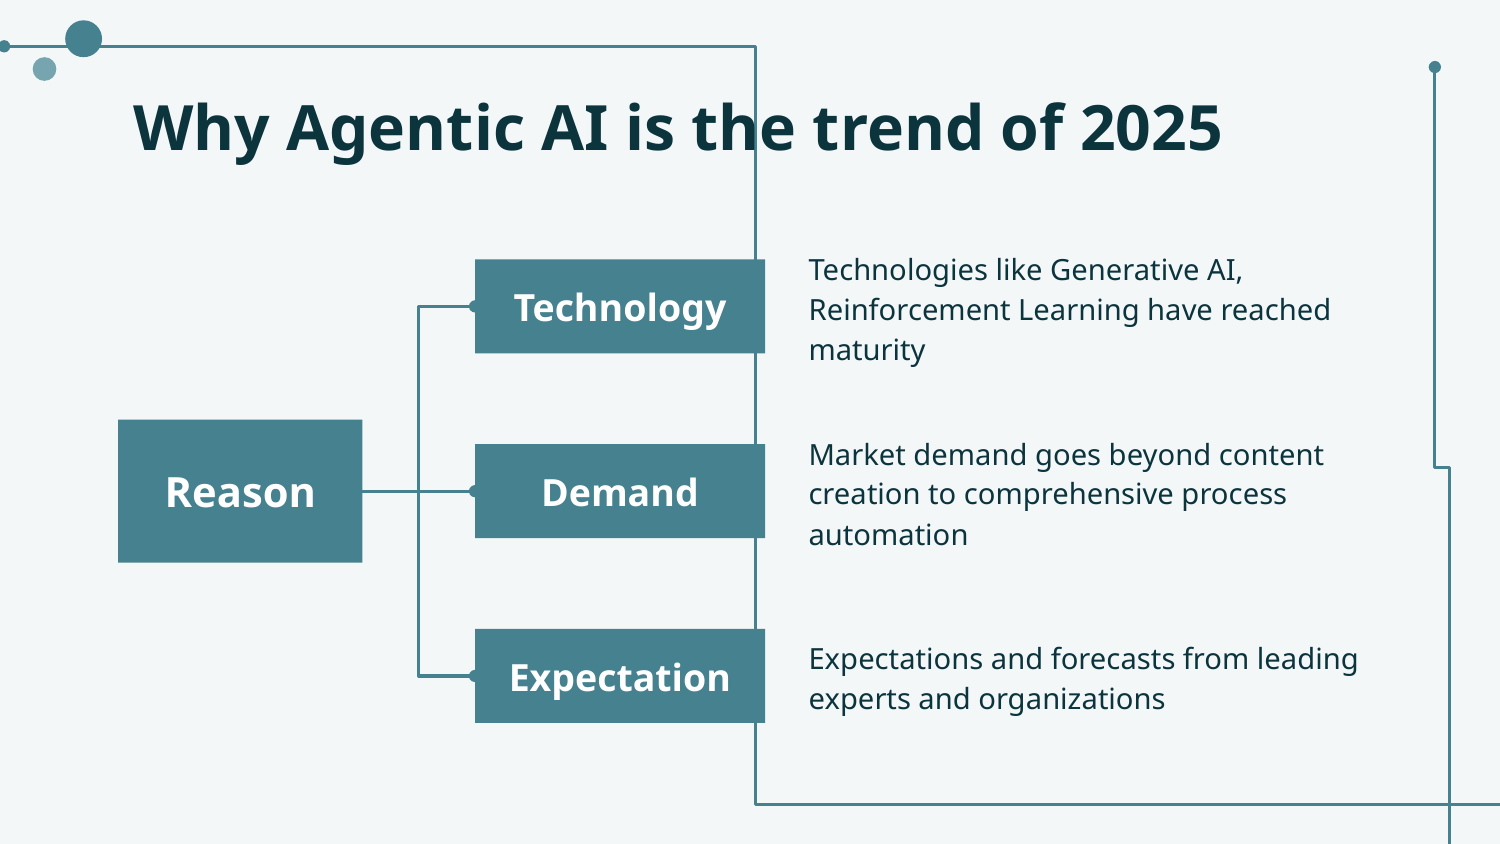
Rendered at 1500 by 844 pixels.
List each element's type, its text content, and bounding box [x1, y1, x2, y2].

text_box Market demand goes beyond content creation to comprehensive process automation [793, 443, 1430, 538]
text_box Reason [118, 419, 357, 563]
text_box Demand [479, 444, 766, 539]
text_box Technology [475, 259, 766, 354]
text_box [362, 490, 476, 677]
title Why Agentic AI is the trend of 2025 [118, 72, 1382, 167]
text_box Expectation [475, 628, 766, 723]
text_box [362, 306, 476, 490]
text_box Expectations and forecasts from leading experts and organizations [793, 628, 1430, 723]
text_box Technologies like Generative AI, Reinforcement Learning have reached maturity [793, 259, 1430, 354]
